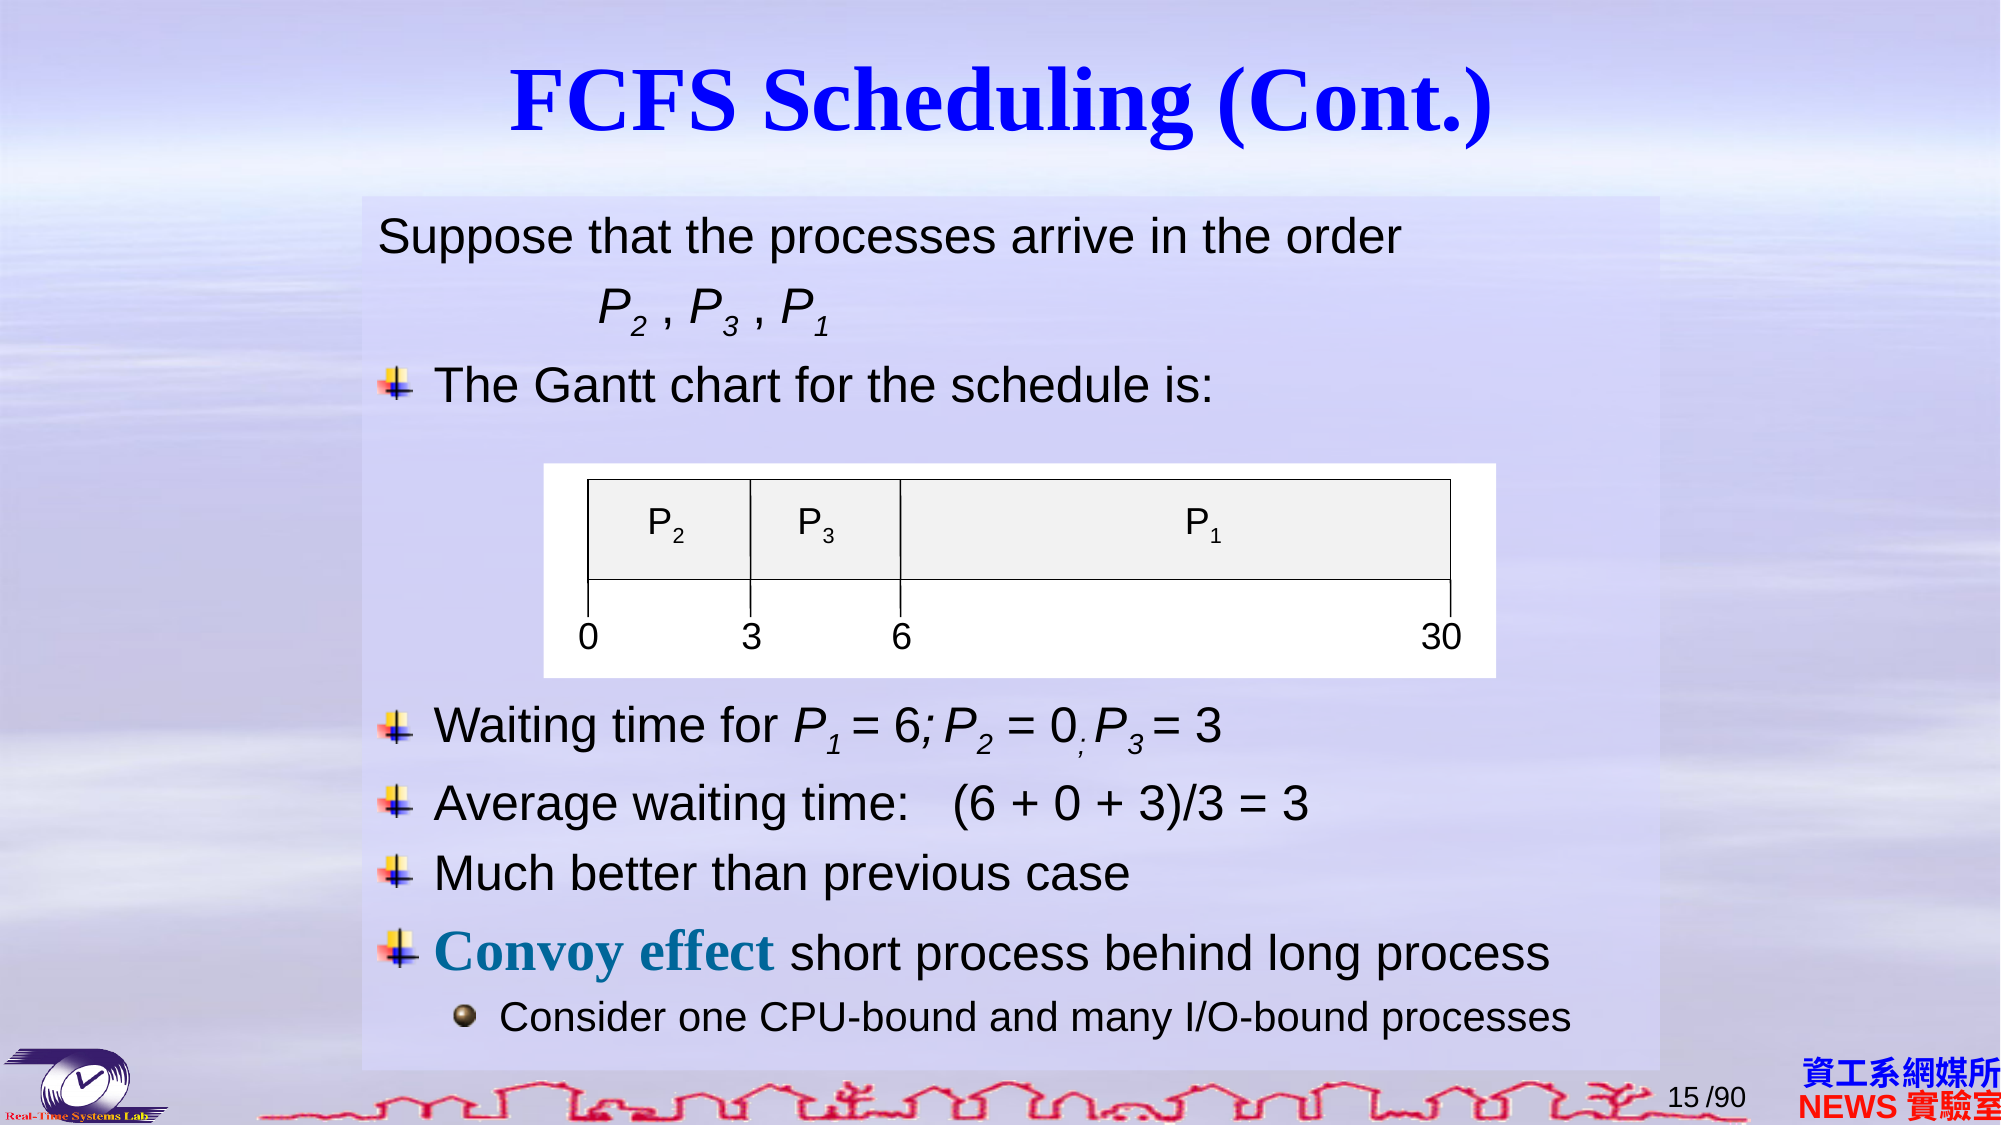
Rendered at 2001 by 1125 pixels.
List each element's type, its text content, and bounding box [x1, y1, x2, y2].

text_box [543, 463, 1497, 679]
picture [0, 0, 2001, 1125]
picture [377, 782, 413, 818]
picture [377, 364, 413, 400]
footer /90 [1715, 1070, 2000, 1125]
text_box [562, 479, 1478, 666]
picture [377, 926, 419, 968]
picture [377, 708, 413, 744]
picture [377, 852, 413, 888]
list Suppose that the processes arrive in the order P2 , P3 , P1 The Gantt chart for the schedule is: Waiting time for P1 = 6; P2 = 0; P3 = 3 Average waiting time: (6 + 0 + 3)/3 = 3 Much better than previous case Convoy effect short process behind long process Consider one CPU-bound and many I/O-bound processes [362, 196, 1660, 1071]
title FCFS Scheduling (Cont.) [102, 0, 1903, 188]
picture [452, 1003, 476, 1027]
slide_number 14 [1248, 1070, 1715, 1125]
